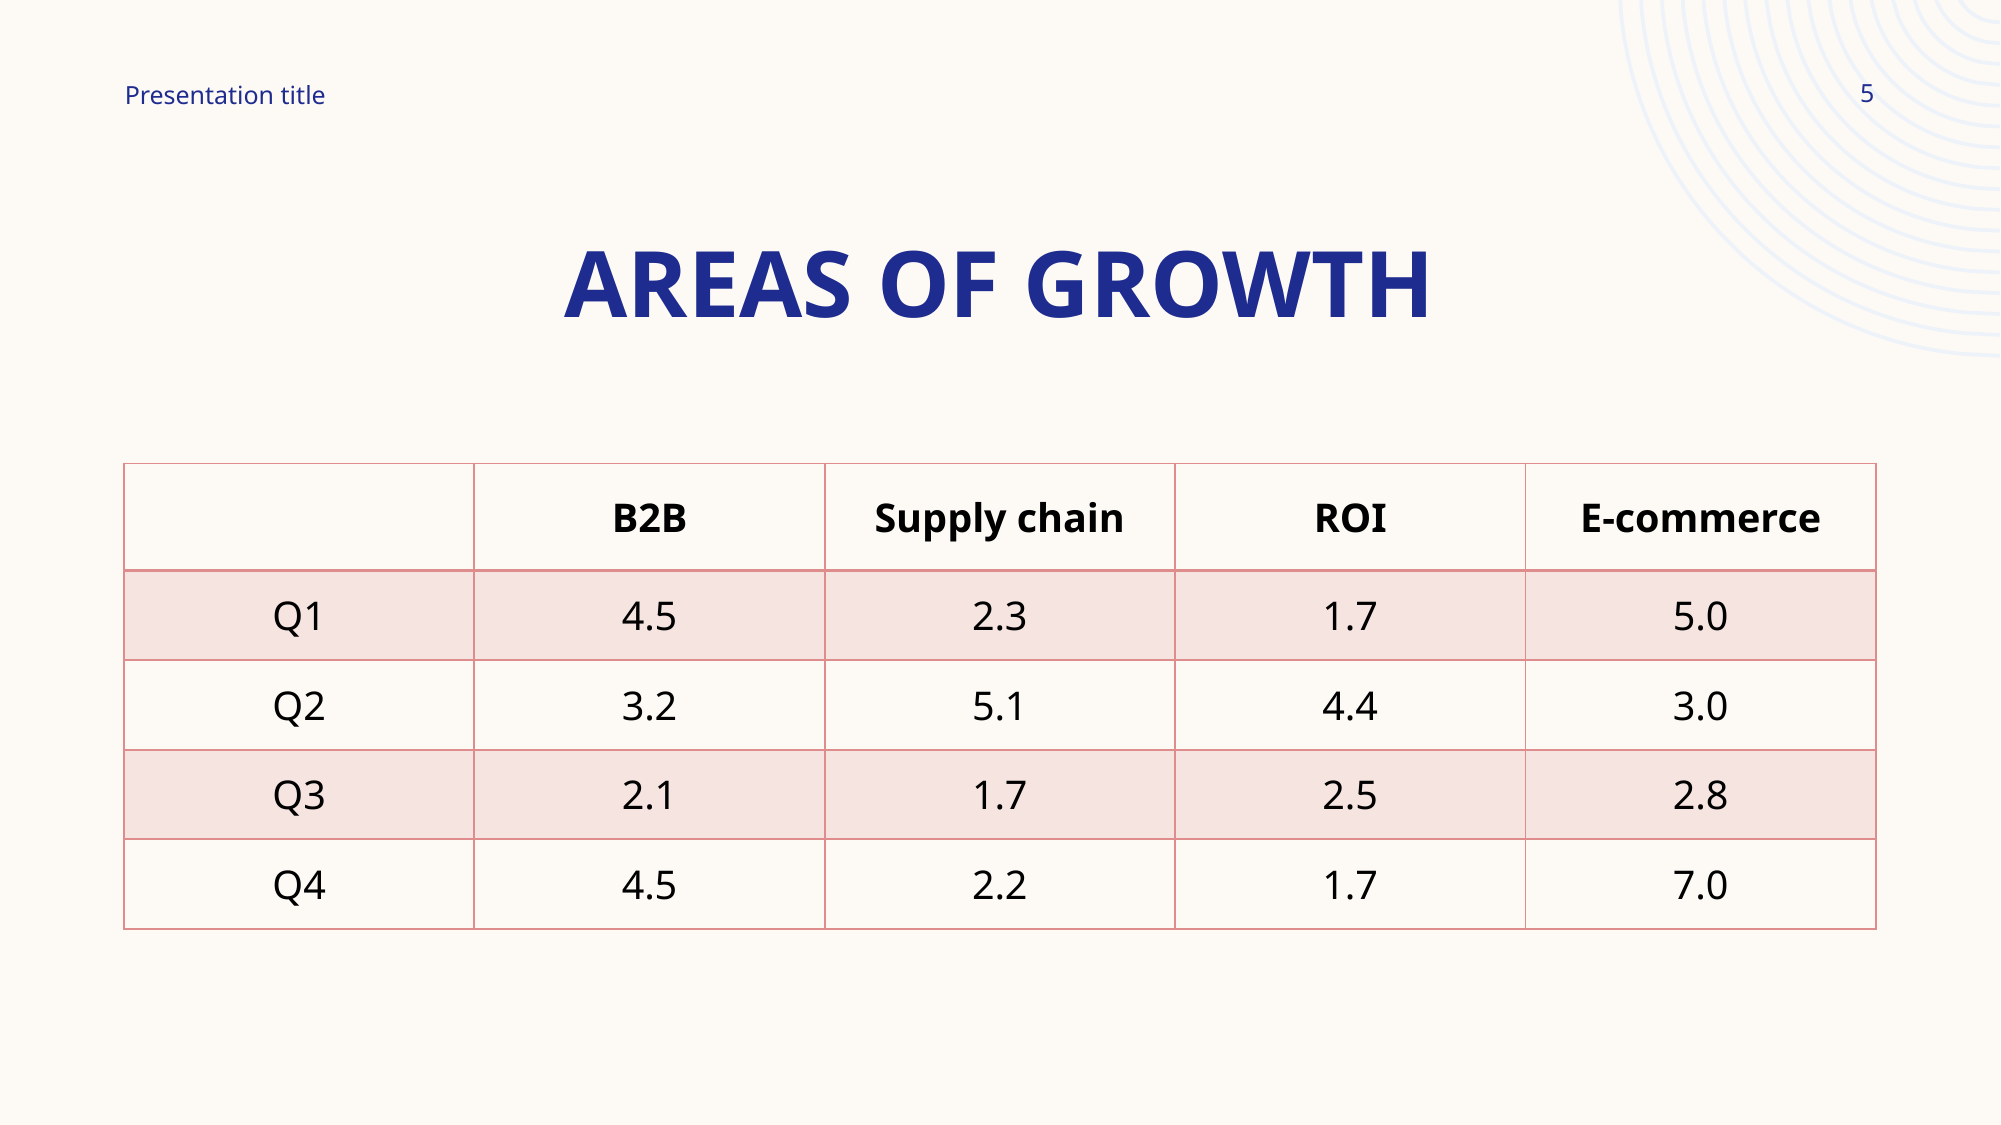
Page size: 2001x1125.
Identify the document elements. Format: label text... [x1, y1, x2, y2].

table_cell 3.2 [475, 661, 824, 749]
table_cell 2.3 [826, 572, 1174, 659]
table_header E-commerce [1526, 464, 1875, 569]
table_cell 5.0 [1526, 572, 1875, 659]
table_cell 1.7 [826, 751, 1174, 838]
table_cell 2.8 [1526, 751, 1875, 838]
title AREAS OF GROWTH [124, 120, 1875, 344]
table_cell 3.0 [1526, 661, 1875, 749]
table_header ROI [1176, 464, 1525, 569]
table_cell 5.1 [826, 661, 1174, 749]
table_cell Q4 [125, 840, 473, 928]
table_cell Q1 [125, 572, 473, 659]
table_cell 7.0 [1526, 840, 1875, 928]
table_cell Q3 [125, 751, 473, 838]
table_cell 2.2 [826, 840, 1174, 928]
table_header B2B [475, 464, 824, 569]
table_cell 2.1 [475, 751, 824, 838]
table_cell 1.7 [1176, 572, 1525, 659]
footer Presentation title [124, 75, 650, 116]
table_cell Q2 [125, 661, 473, 749]
table_header Supply chain [826, 464, 1174, 569]
table_header [125, 464, 473, 569]
table_cell 2.5 [1176, 751, 1525, 838]
table_cell 4.5 [475, 572, 824, 659]
table_cell 4.5 [475, 840, 824, 928]
table_cell 4.4 [1176, 661, 1525, 749]
slide_number 5 [1712, 75, 1875, 116]
table_cell 1.7 [1176, 840, 1525, 928]
